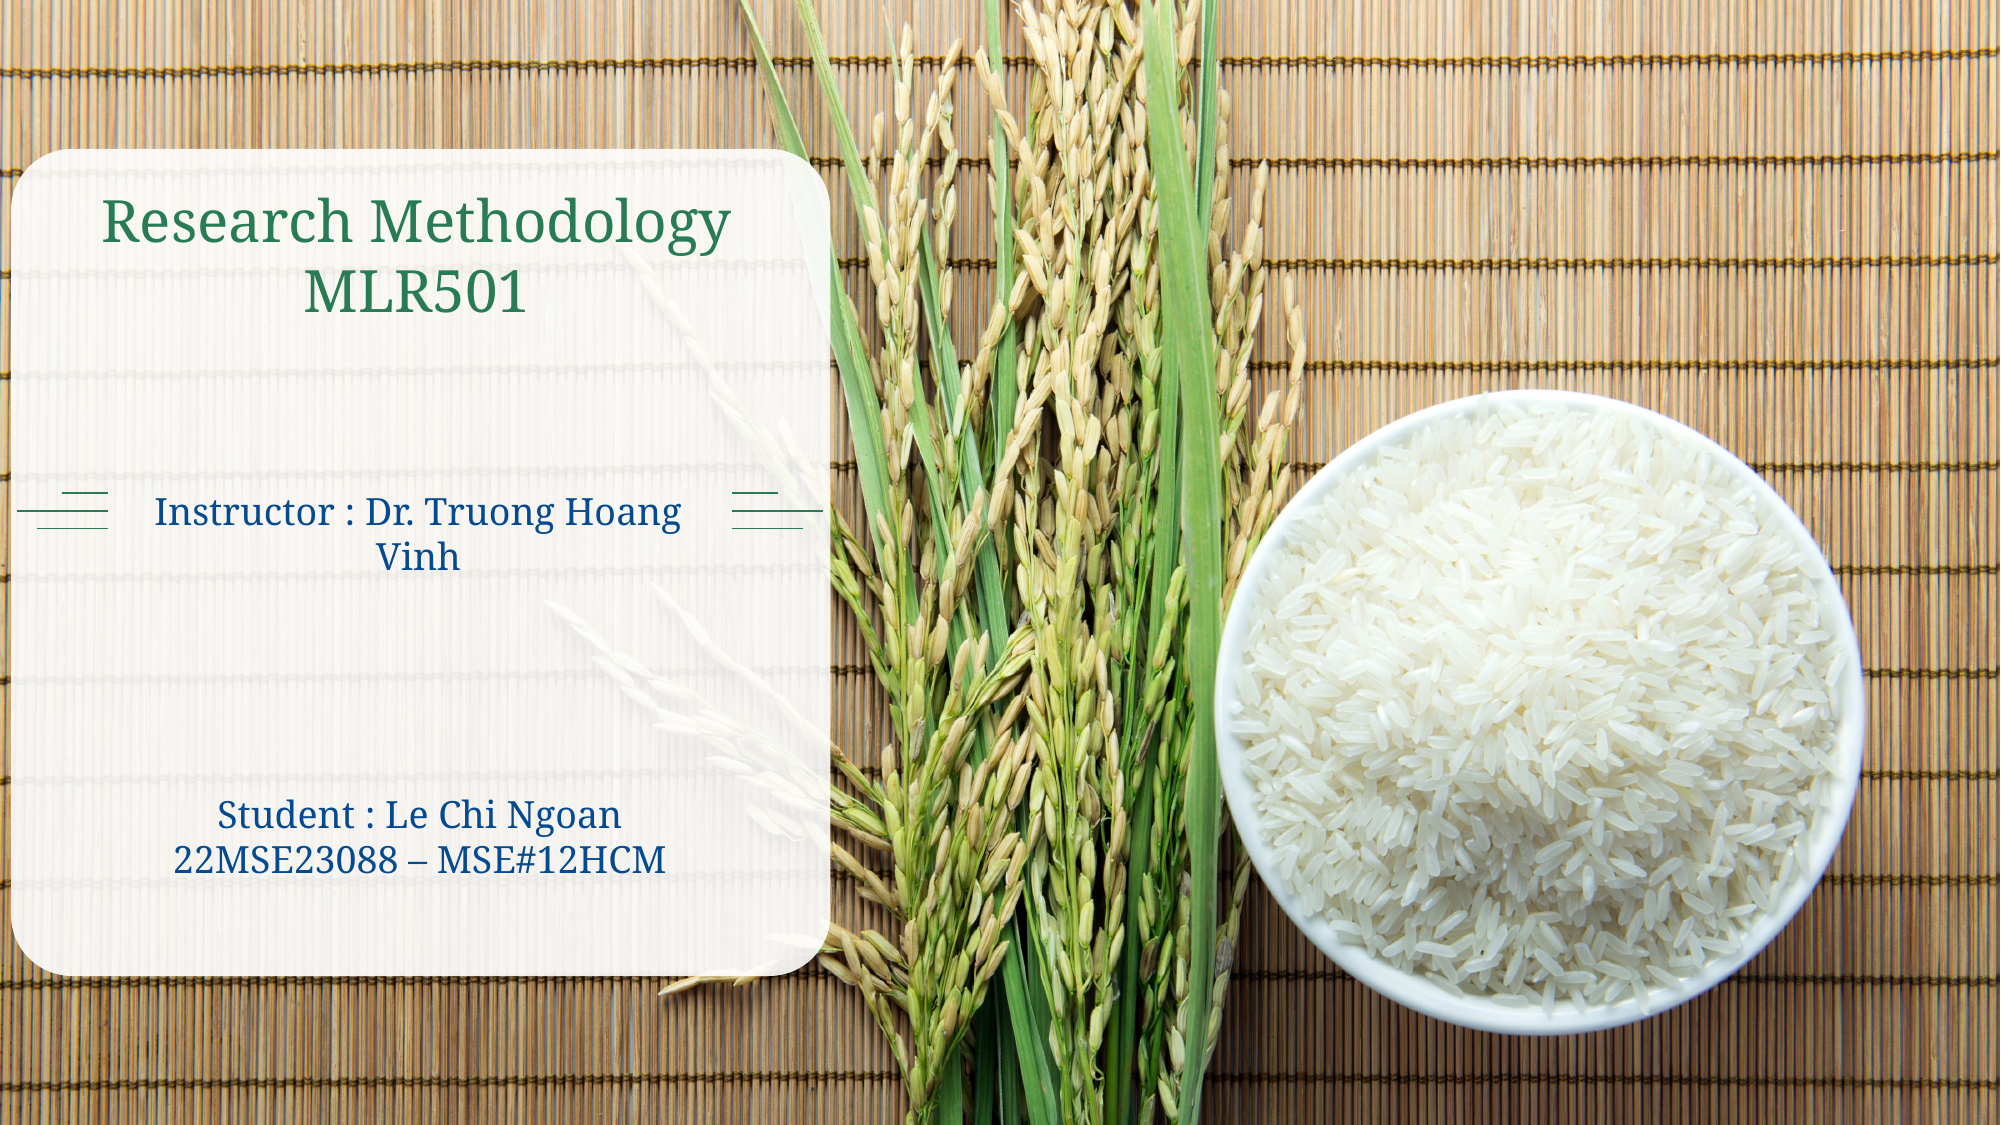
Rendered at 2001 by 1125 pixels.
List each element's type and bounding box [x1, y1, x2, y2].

text_box [17, 477, 823, 539]
text_box [473, 164, 1551, 320]
picture [0, 0, 2000, 1125]
